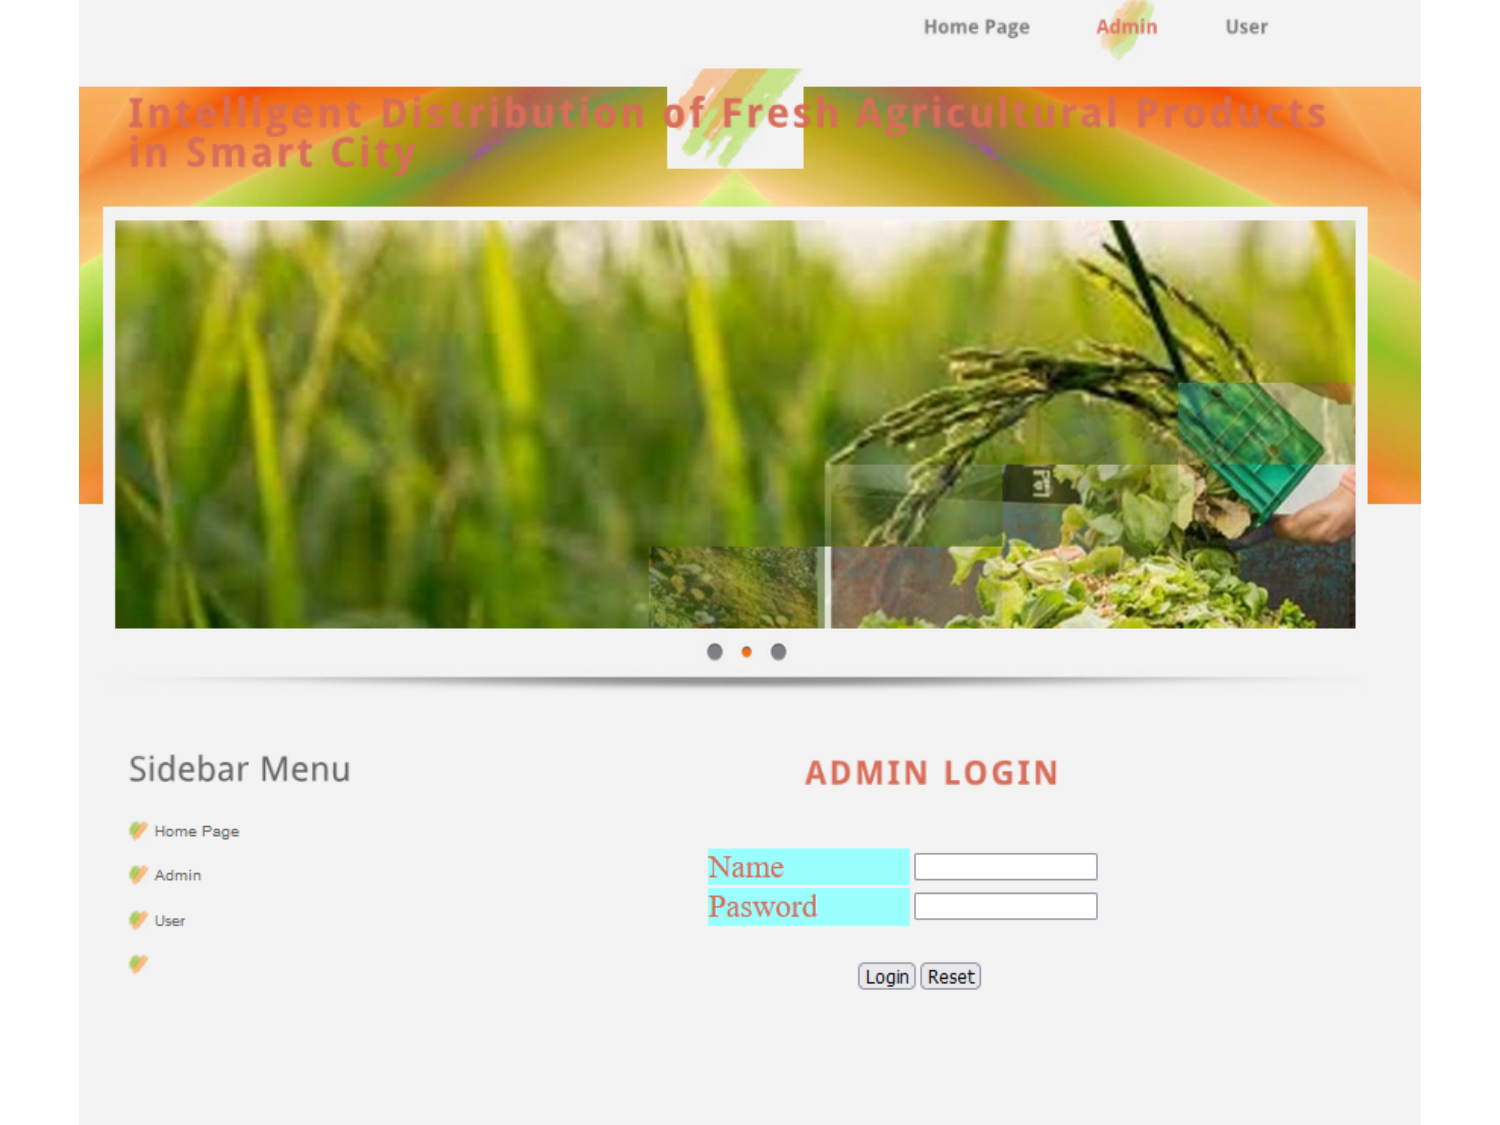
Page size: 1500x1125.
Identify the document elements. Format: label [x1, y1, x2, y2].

picture [78, 0, 1422, 1125]
